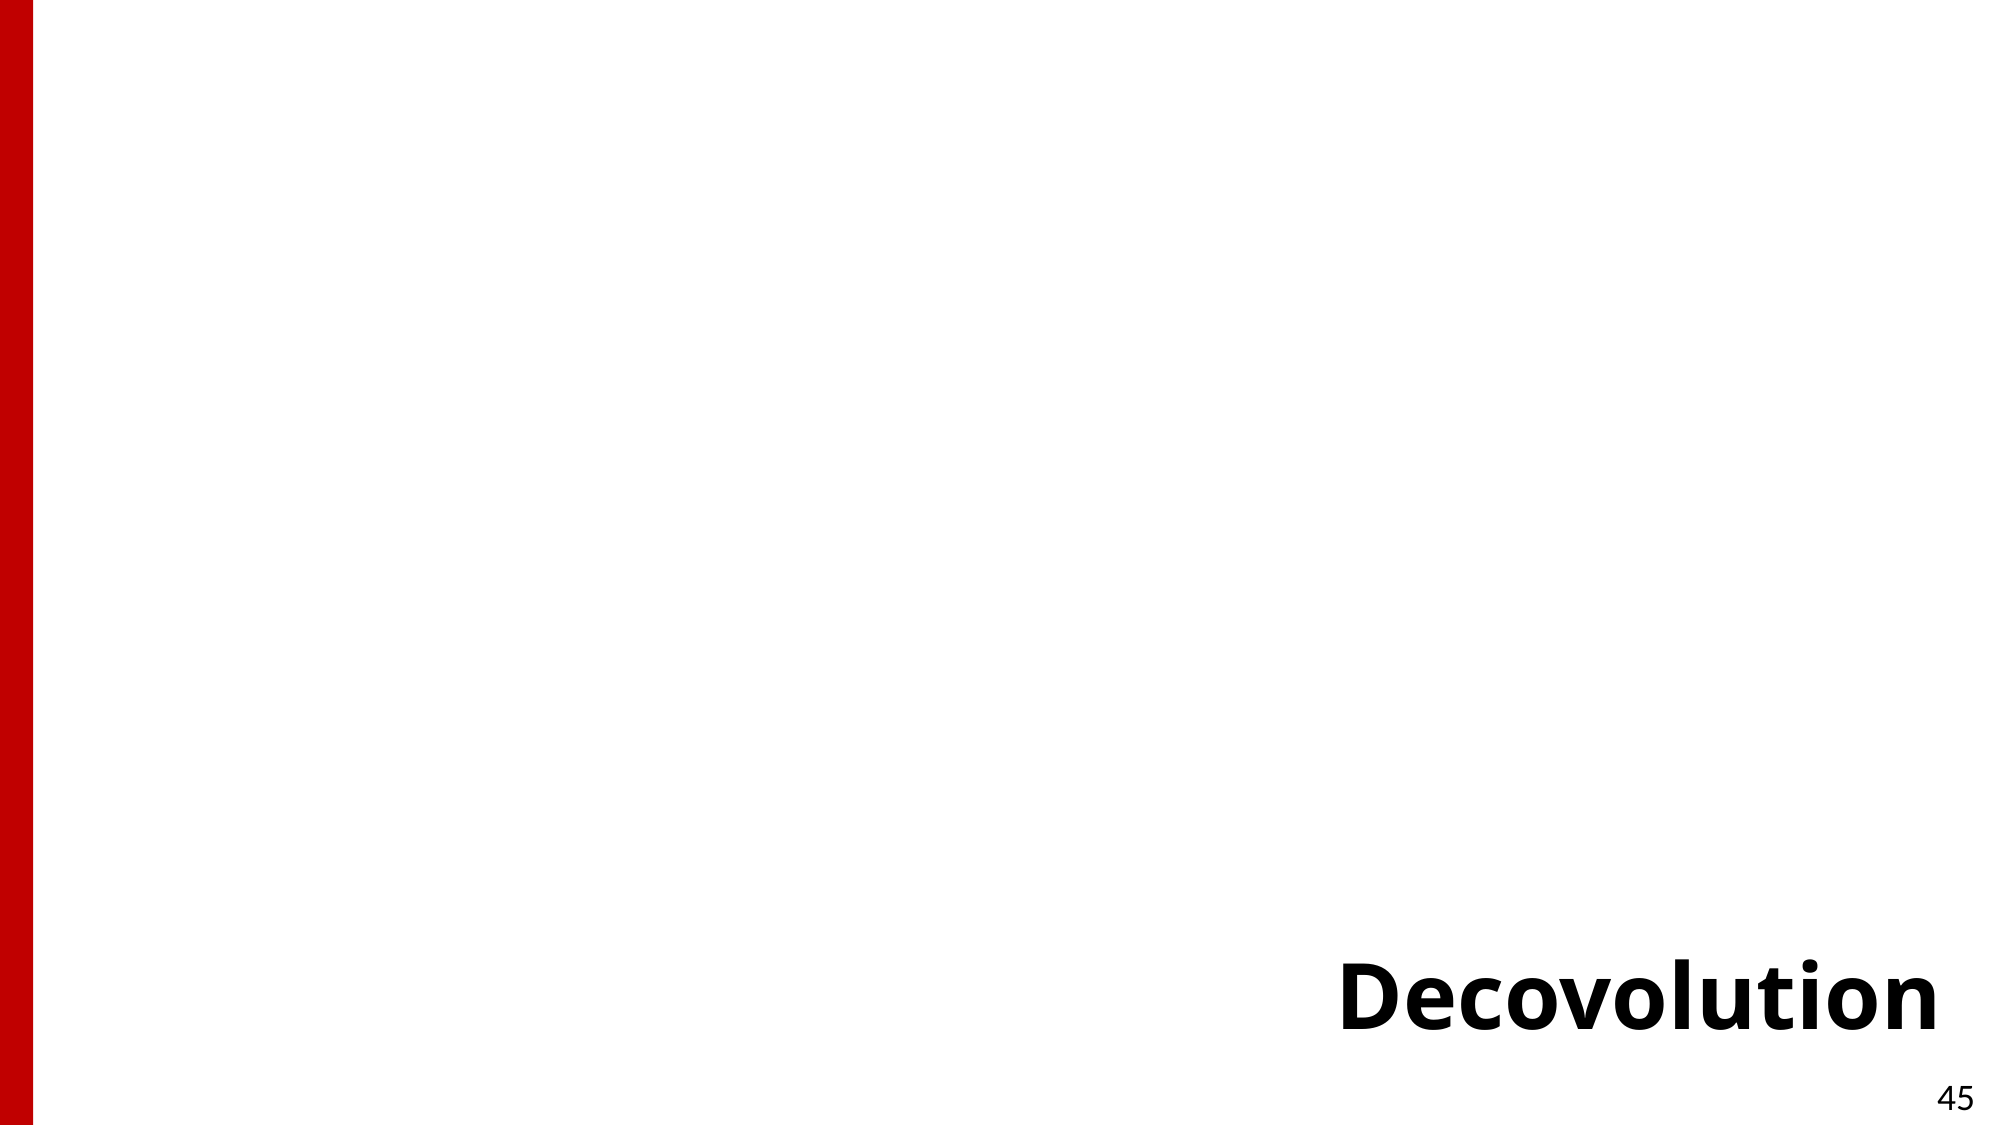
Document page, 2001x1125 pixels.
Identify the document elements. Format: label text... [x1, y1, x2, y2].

slide_number 45 [1539, 1065, 1990, 1125]
title Decovolution [75, 939, 1958, 1060]
